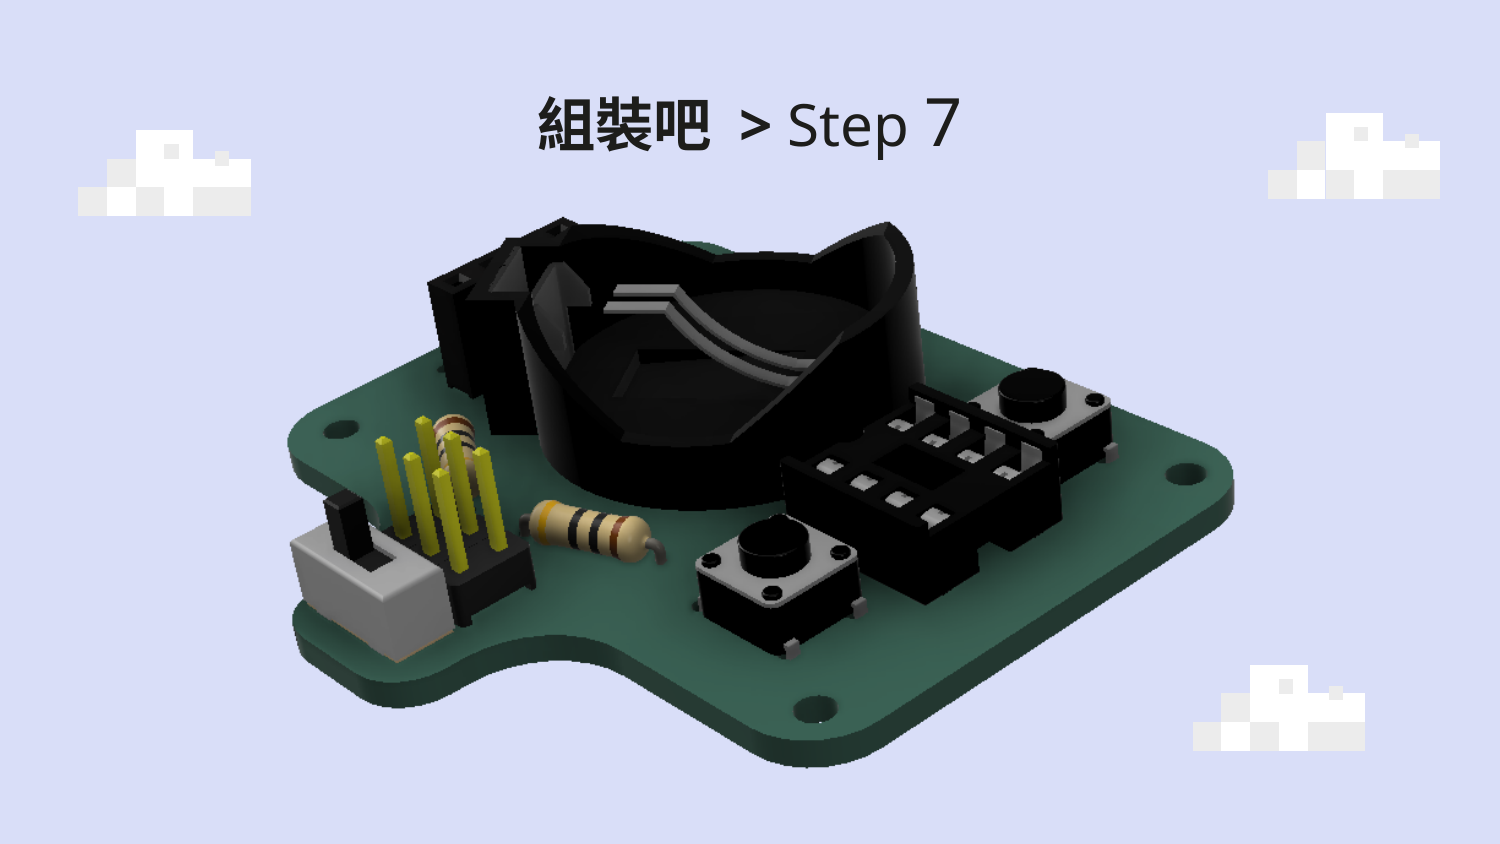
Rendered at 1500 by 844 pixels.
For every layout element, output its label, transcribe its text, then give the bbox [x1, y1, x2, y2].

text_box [1192, 664, 1366, 751]
text_box 組裝吧 > Step 7 [118, 72, 1382, 167]
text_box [1267, 112, 1441, 199]
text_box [78, 129, 251, 217]
picture [279, 178, 1242, 798]
